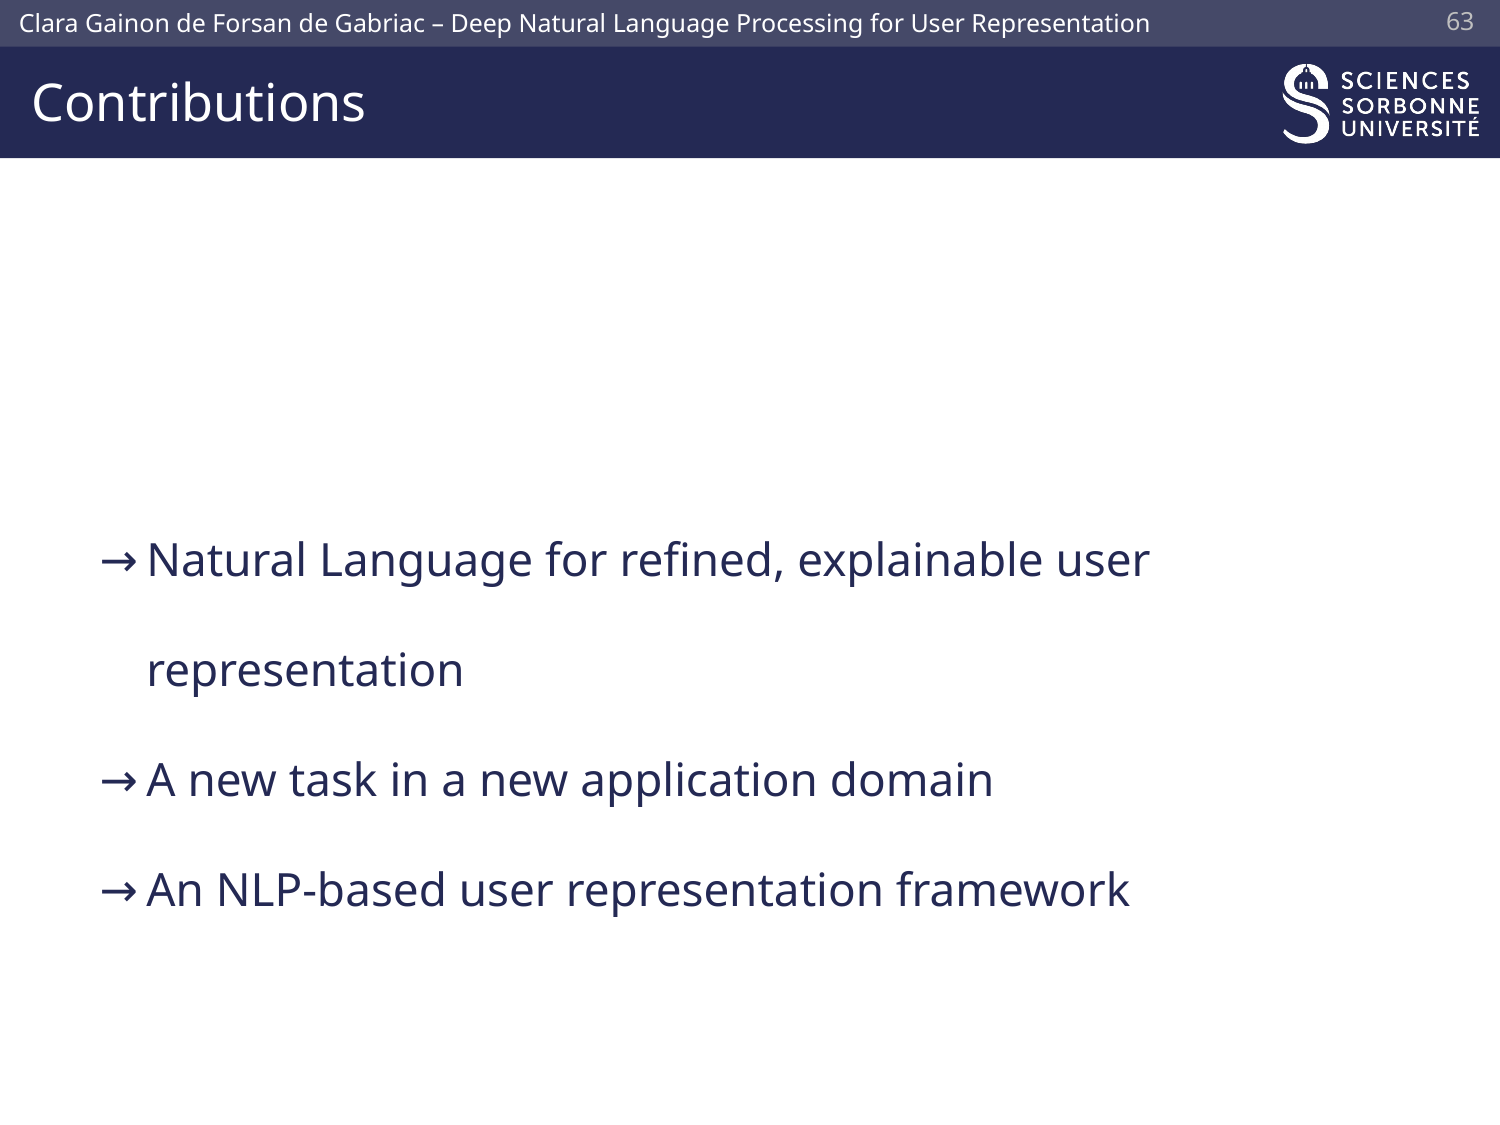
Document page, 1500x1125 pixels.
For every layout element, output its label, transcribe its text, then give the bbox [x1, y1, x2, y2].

text_box Natural Language for refined, explainable user representation A new task in a new application domain An NLP-based user representation framework [84, 468, 1412, 924]
slide_number 62 [1411, 0, 1490, 54]
title Contributions [16, 48, 1266, 161]
